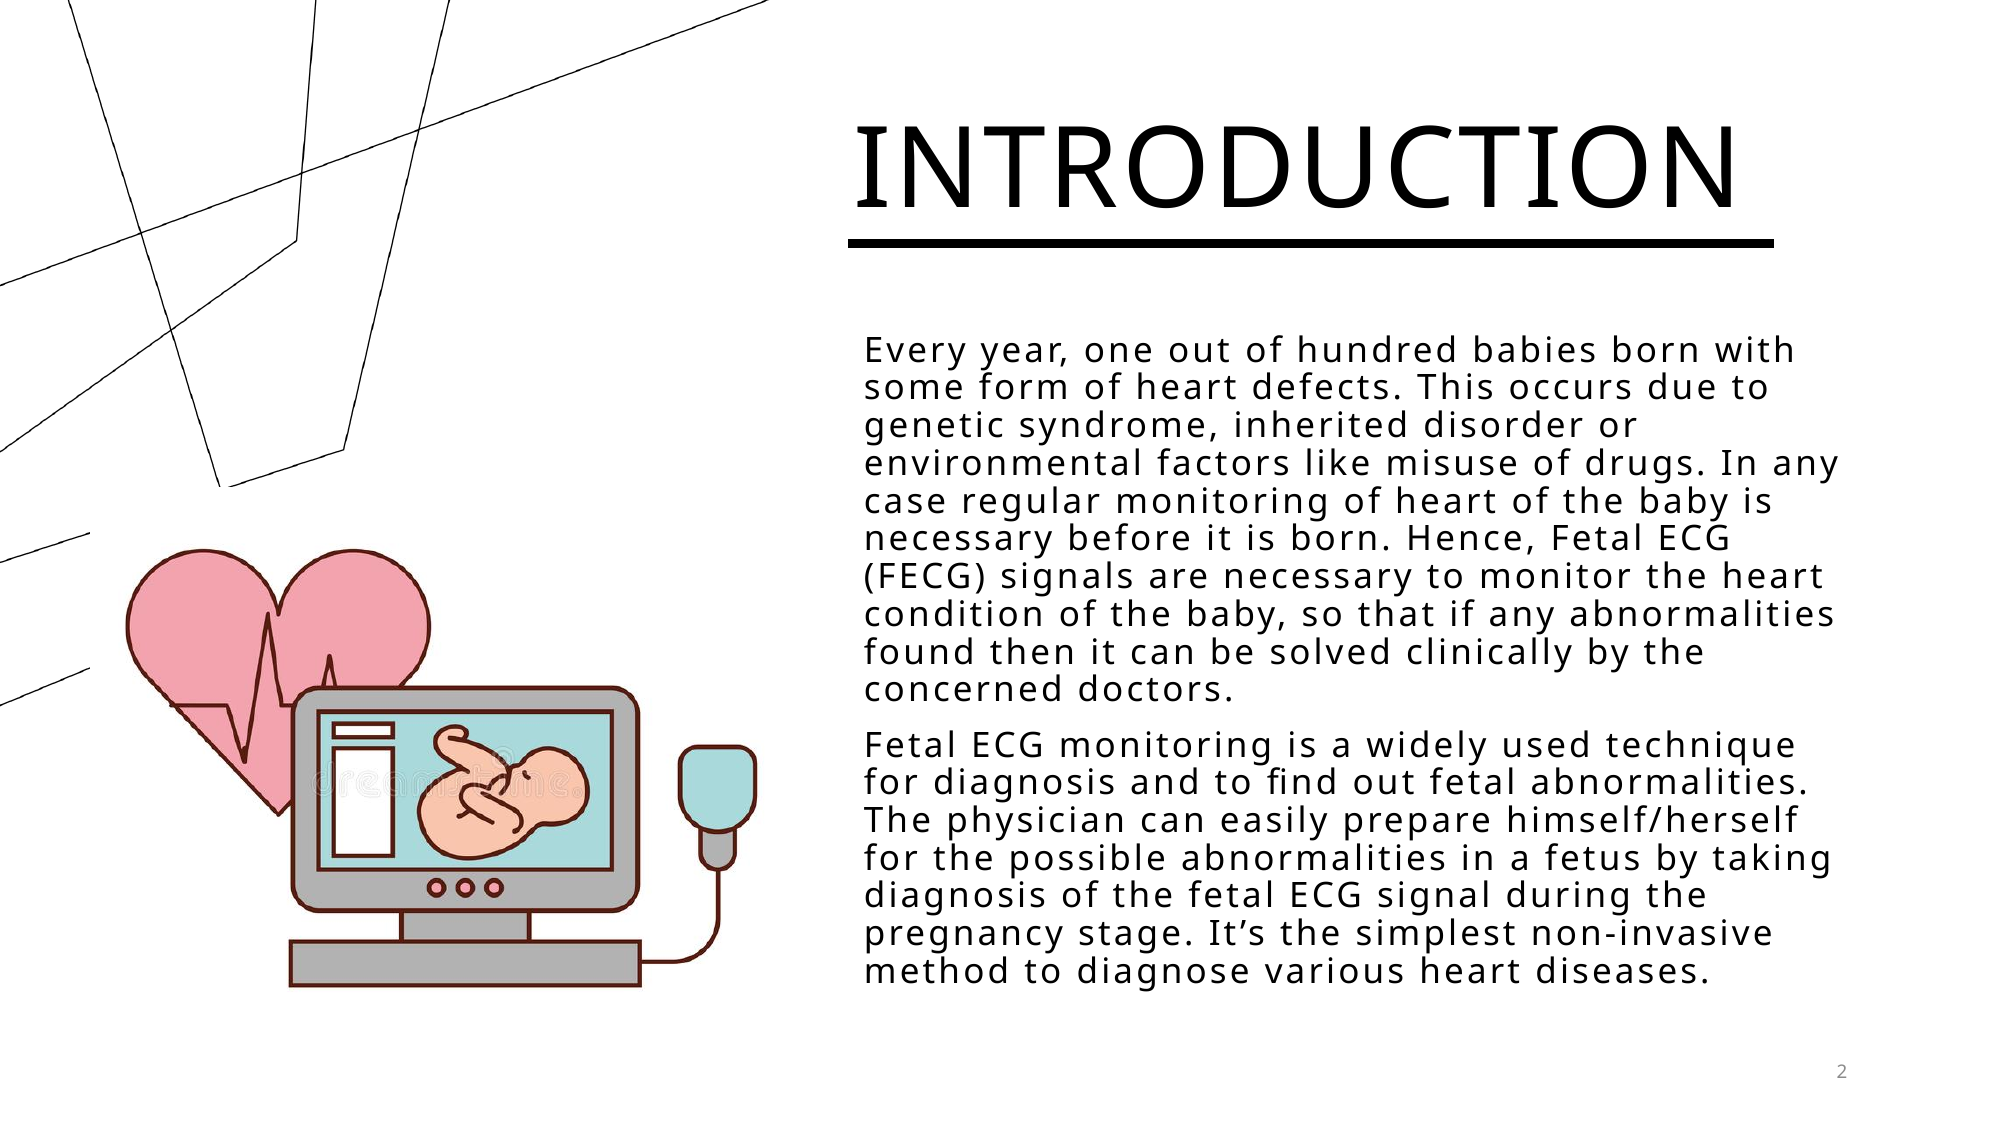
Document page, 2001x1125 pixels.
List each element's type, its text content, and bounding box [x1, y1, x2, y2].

picture [0, 0, 803, 1048]
slide_number 2 [1755, 1042, 1863, 1103]
text_box [848, 239, 1774, 248]
list Every year, one out of hundred babies born with some form of heart defects. This occurs due to genetic syndrome, inherited disorder or environmental factors like misuse of drugs. In any case regular monitoring of heart of the baby is necessary before it is born. Hence, Fetal ECG (FECG) signals are necessary to monitor the heart condition of the baby, so that if any abnormalities found then it can be solved clinically by the concerned doctors. Fetal ECG monitoring is a widely used technique for diagnosis and to find out fetal abnormalities. The physician can easily prepare himself/herself for the possible abnormalities in a fetus by taking diagnosis of the fetal ECG signal during the pregnancy stage. It’s the simplest non-invasive method to diagnose various heart diseases. [849, 324, 1863, 1012]
title INTRODUCTION [838, 22, 1844, 240]
